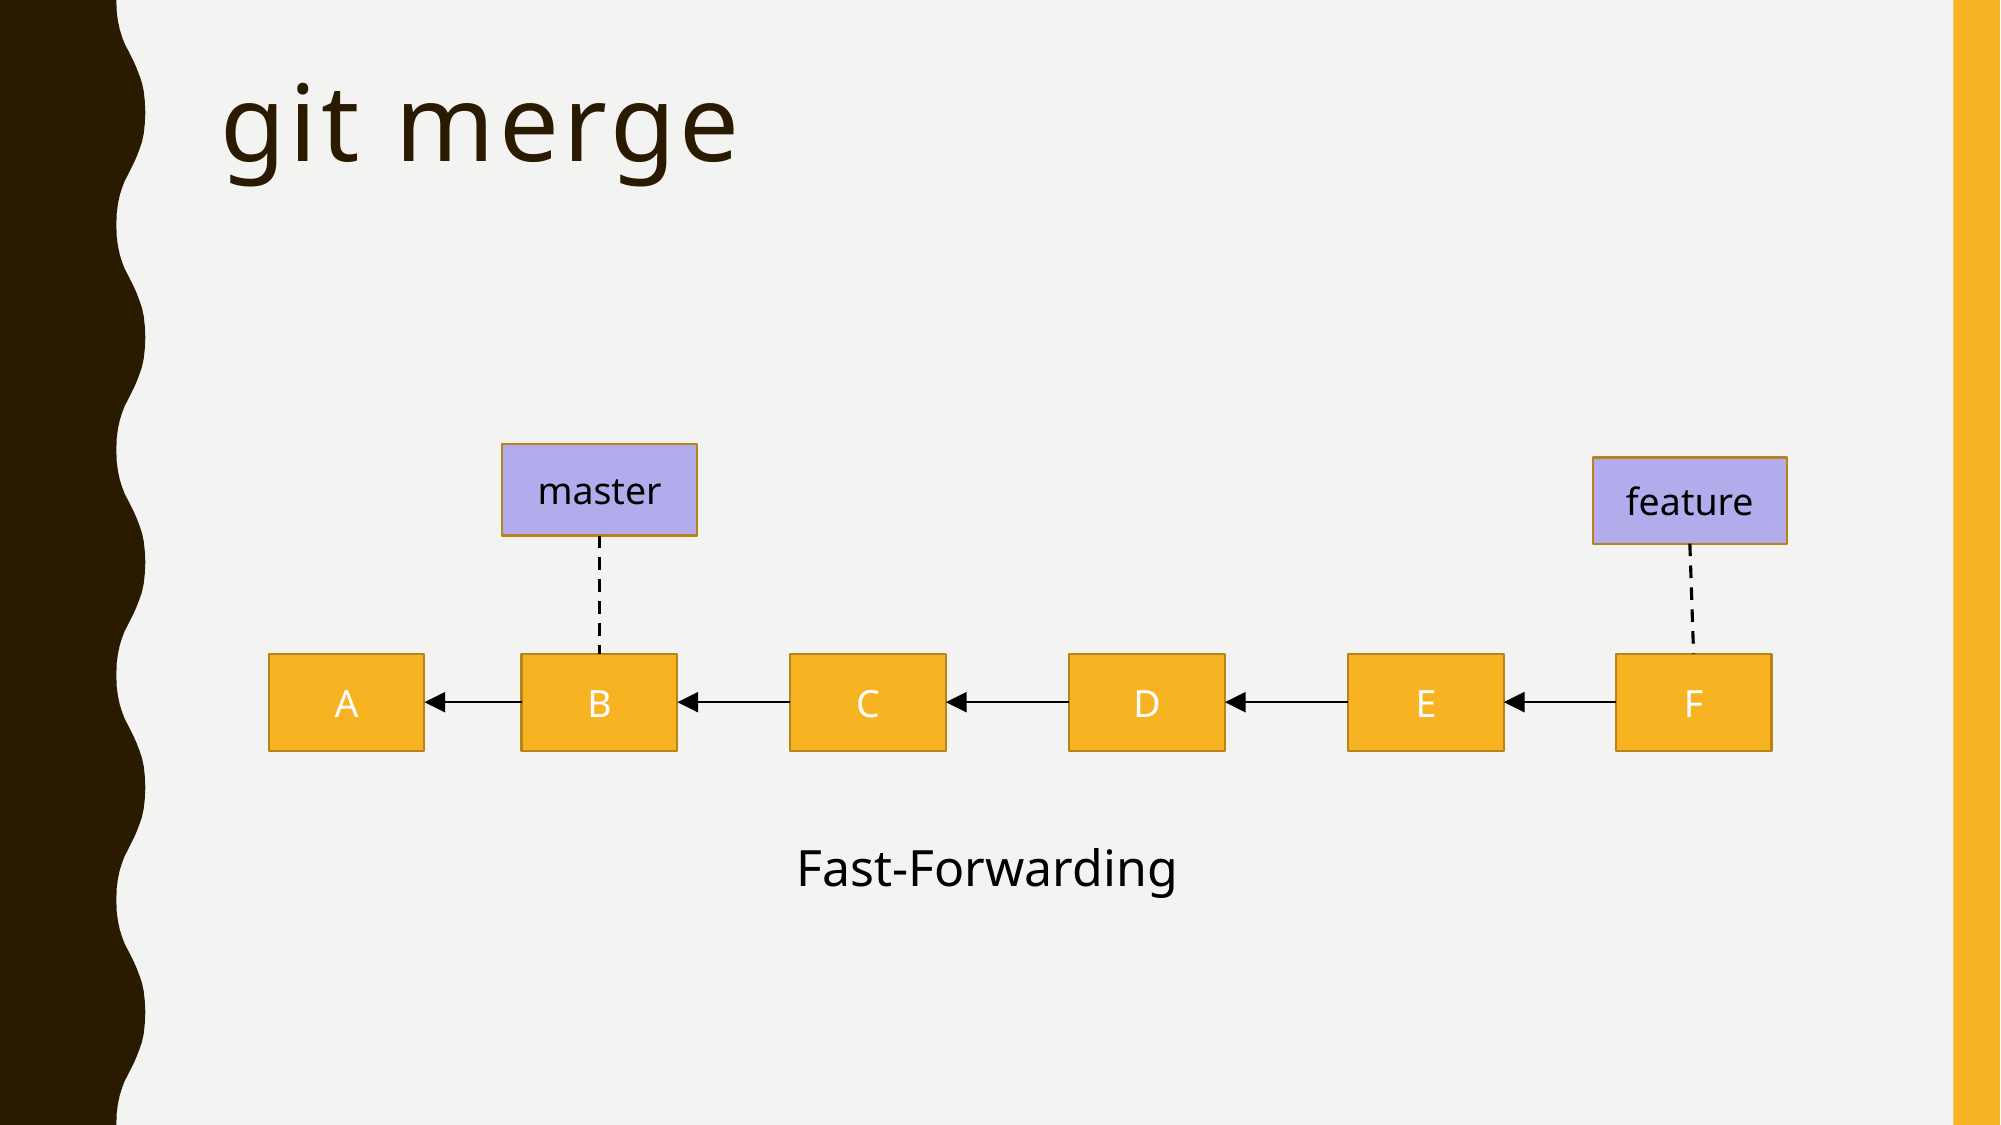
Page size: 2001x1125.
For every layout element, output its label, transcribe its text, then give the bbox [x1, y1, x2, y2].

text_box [1689, 543, 1694, 654]
text_box master [501, 443, 698, 537]
text_box E [1347, 653, 1505, 752]
title git merge [205, 62, 1875, 308]
text_box feature [1592, 456, 1788, 545]
text_box B [520, 653, 678, 752]
text_box A [268, 653, 425, 752]
text_box C [789, 653, 947, 752]
text_box Fast-Forwarding [781, 828, 1193, 904]
text_box F [1615, 653, 1773, 752]
text_box D [1068, 653, 1226, 752]
